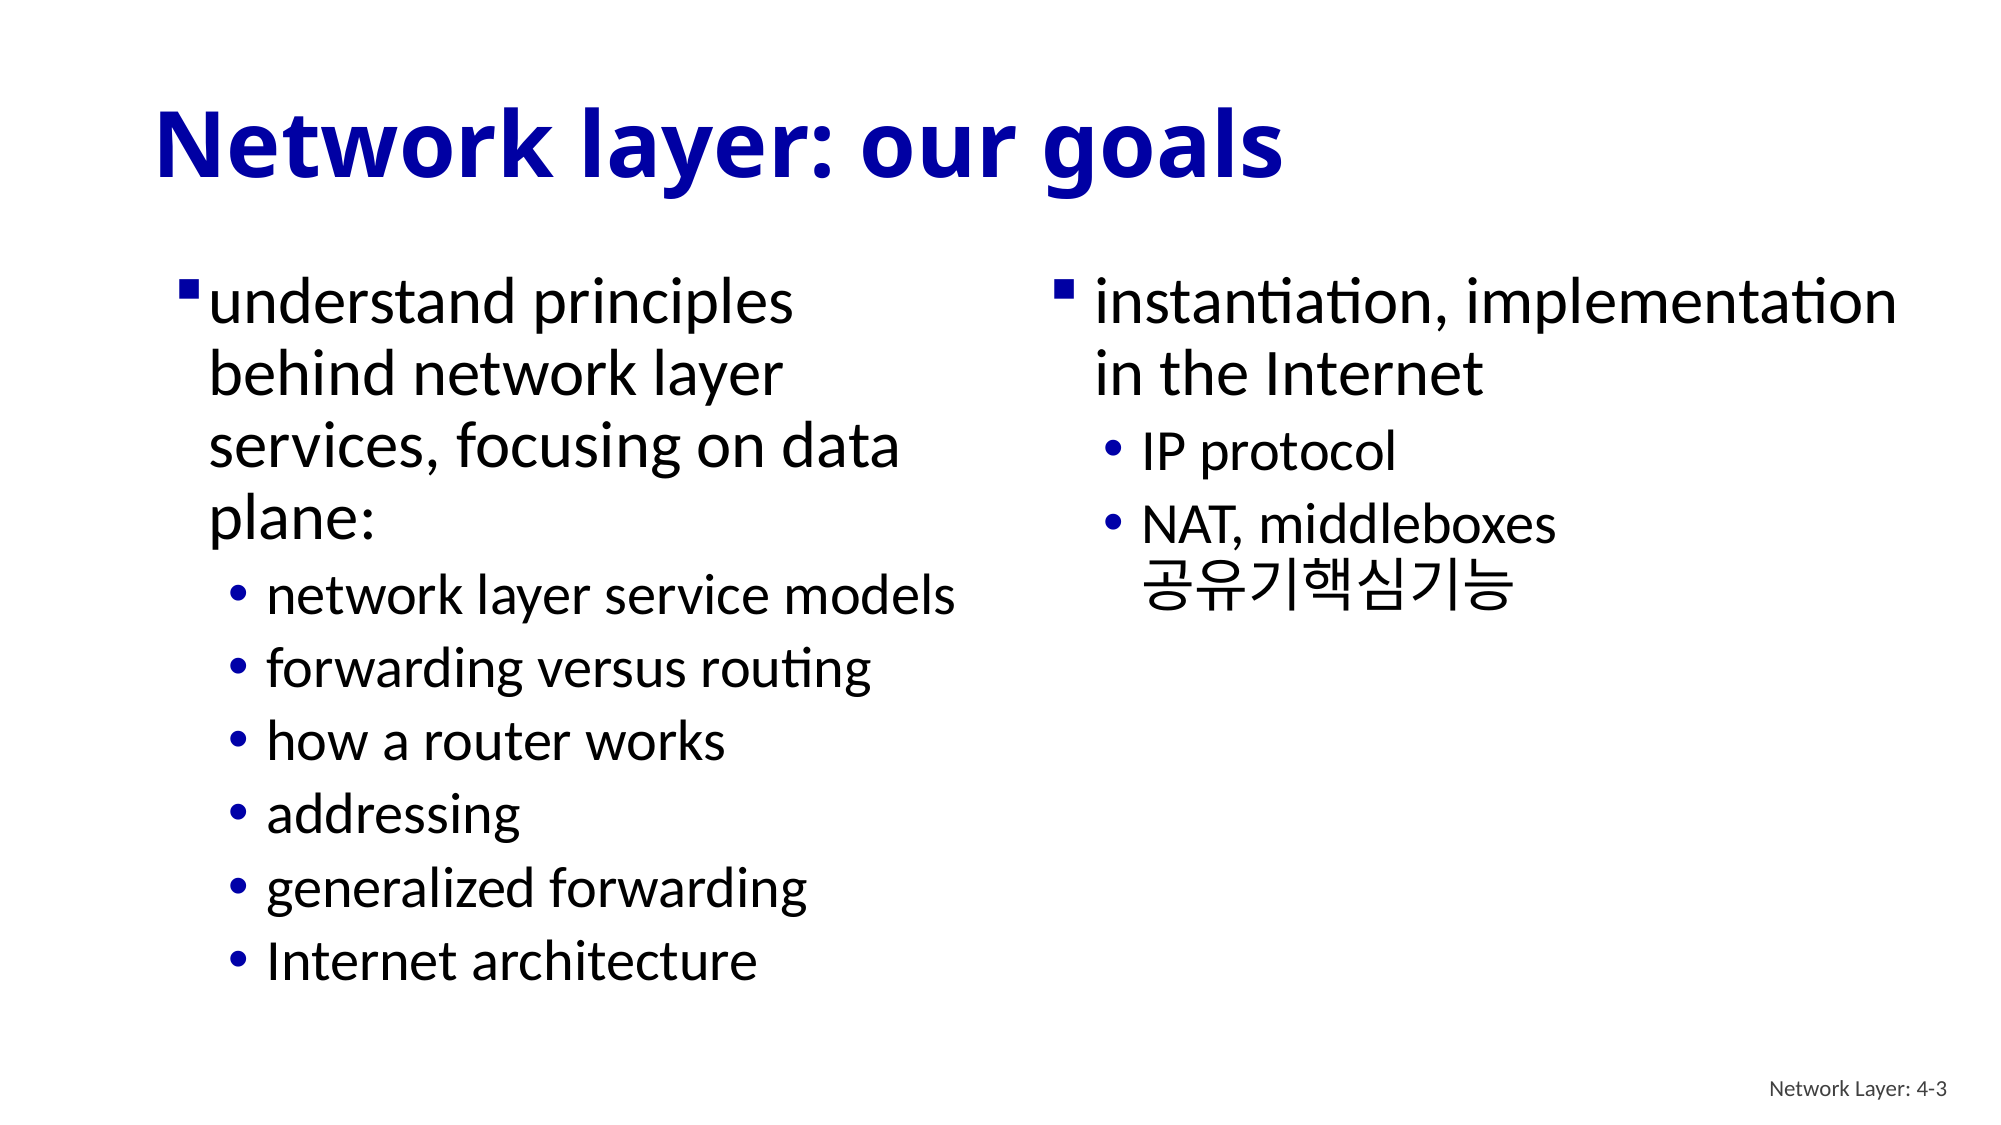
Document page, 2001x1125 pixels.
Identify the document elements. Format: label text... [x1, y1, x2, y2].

list instantiation, implementation in the Internet IP protocol NAT, middleboxes 공유기핵심기능 [1012, 257, 1929, 972]
title Network layer: our goals [137, 74, 1863, 221]
list understand principles behind network layer services, focusing on data plane: network layer service models forwarding versus routing how a router works addressing generalized forwarding Internet architecture [137, 257, 988, 1029]
slide_number Network Layer: 4-3 [1512, 1056, 1963, 1117]
